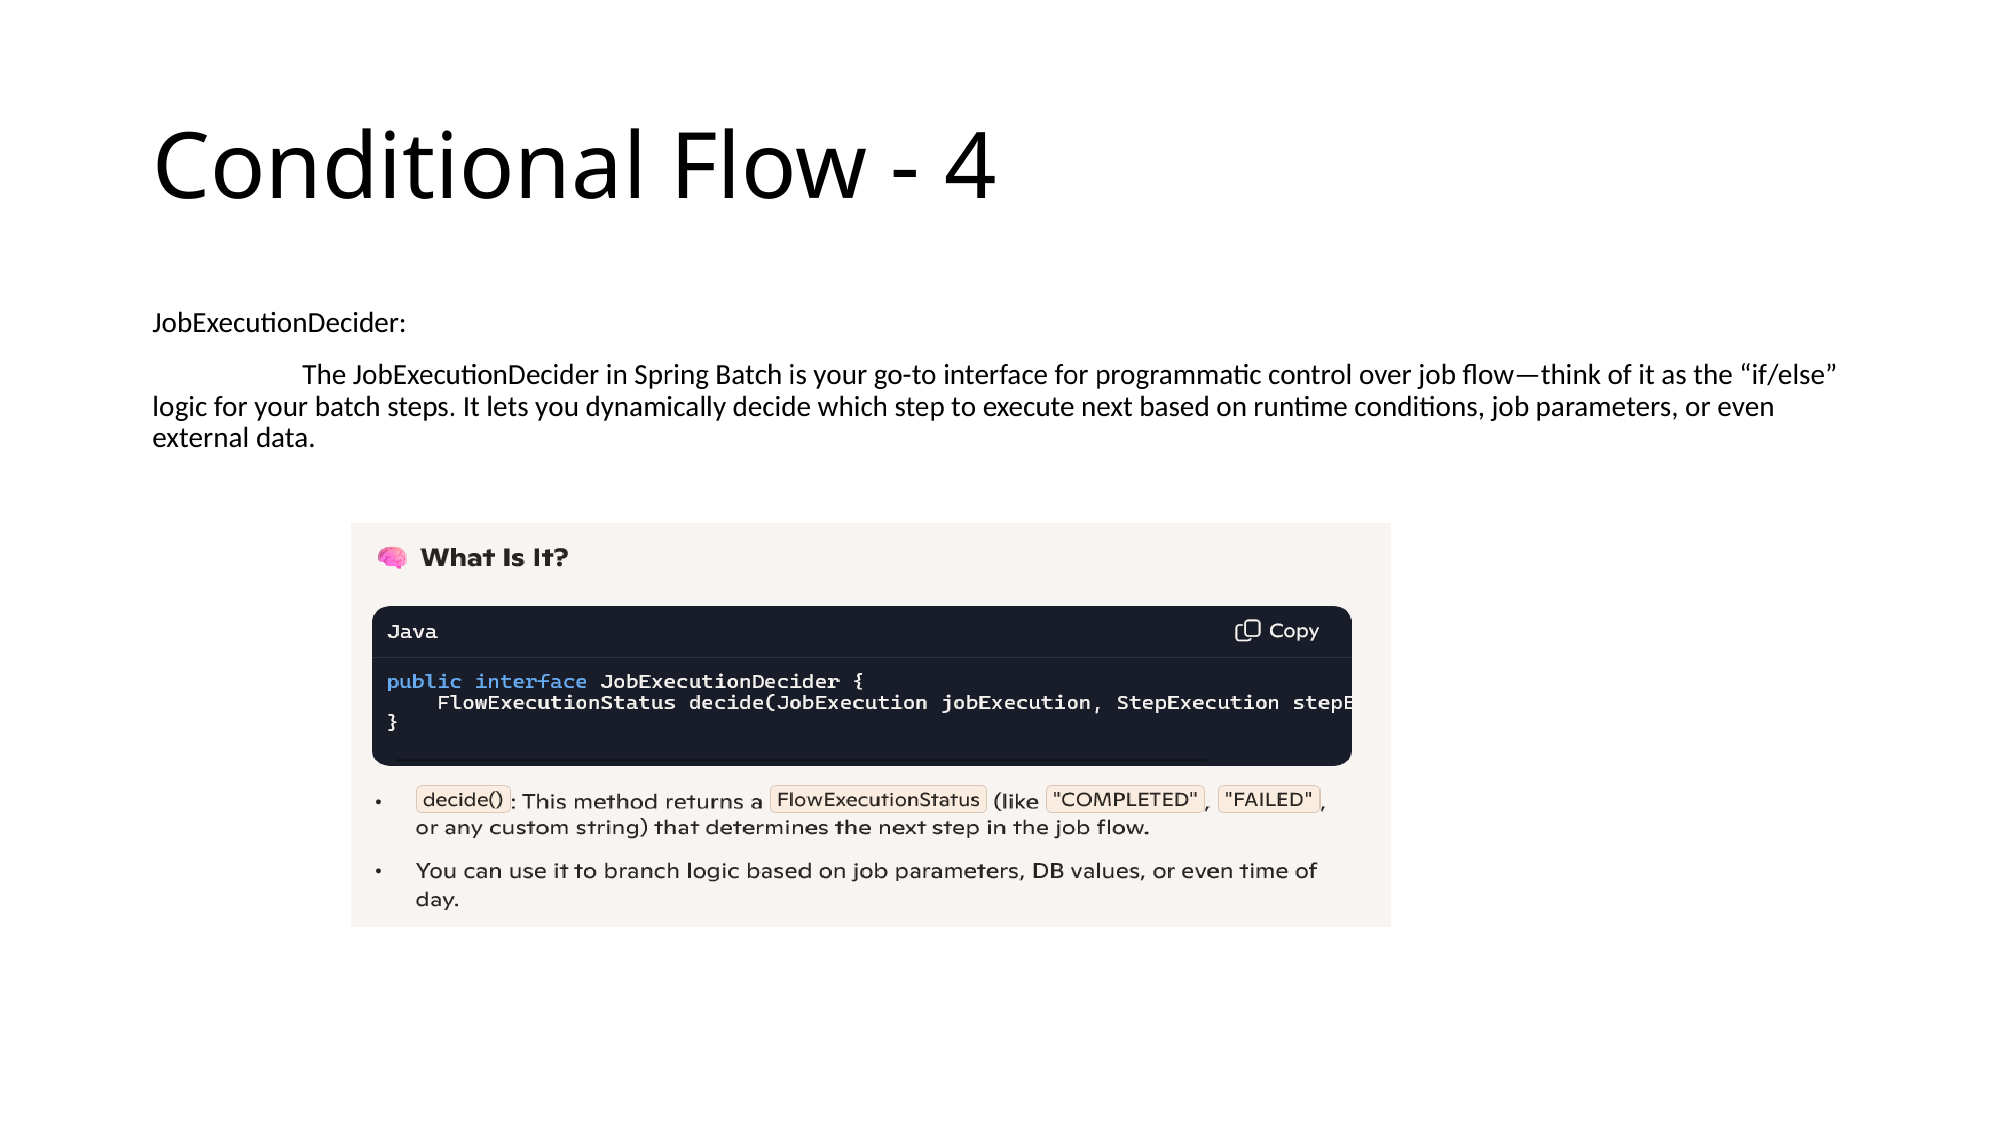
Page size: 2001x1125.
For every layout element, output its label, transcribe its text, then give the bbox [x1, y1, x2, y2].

list JobExecutionDecider: The JobExecutionDecider in Spring Batch is your go-to interface for programmatic control over job flow—think of it as the “if/else” logic for your batch steps. It lets you dynamically decide which step to execute next based on runtime conditions, job parameters, or even external data. [137, 299, 1863, 1014]
title Conditional Flow - 4 [137, 59, 1863, 278]
picture [351, 523, 1391, 927]
